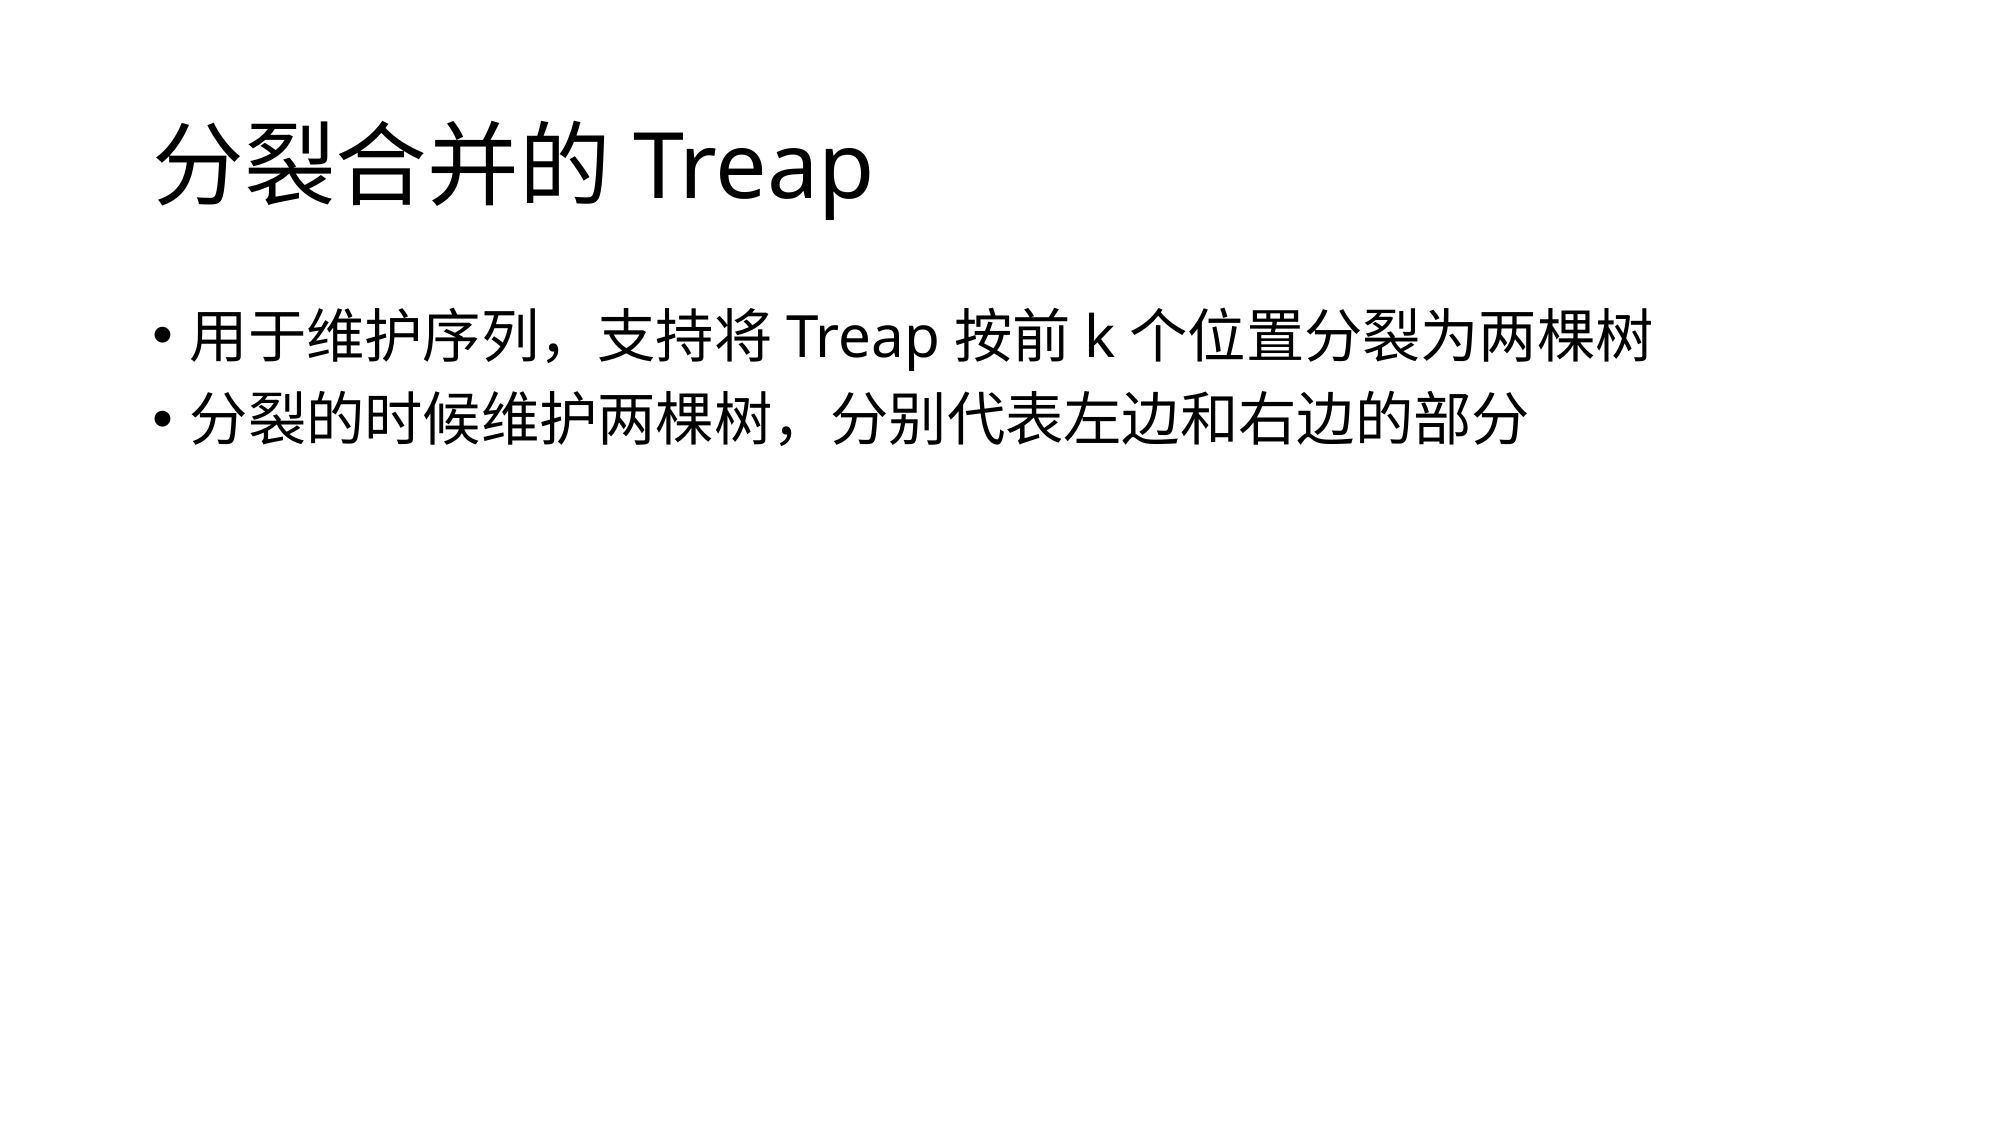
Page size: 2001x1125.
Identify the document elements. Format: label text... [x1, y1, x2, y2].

list 用于维护序列，支持将Treap按前k个位置分裂为两棵树 分裂的时候维护两棵树，分别代表左边和右边的部分 [137, 299, 1863, 1014]
title 分裂合并的Treap [137, 59, 1863, 278]
